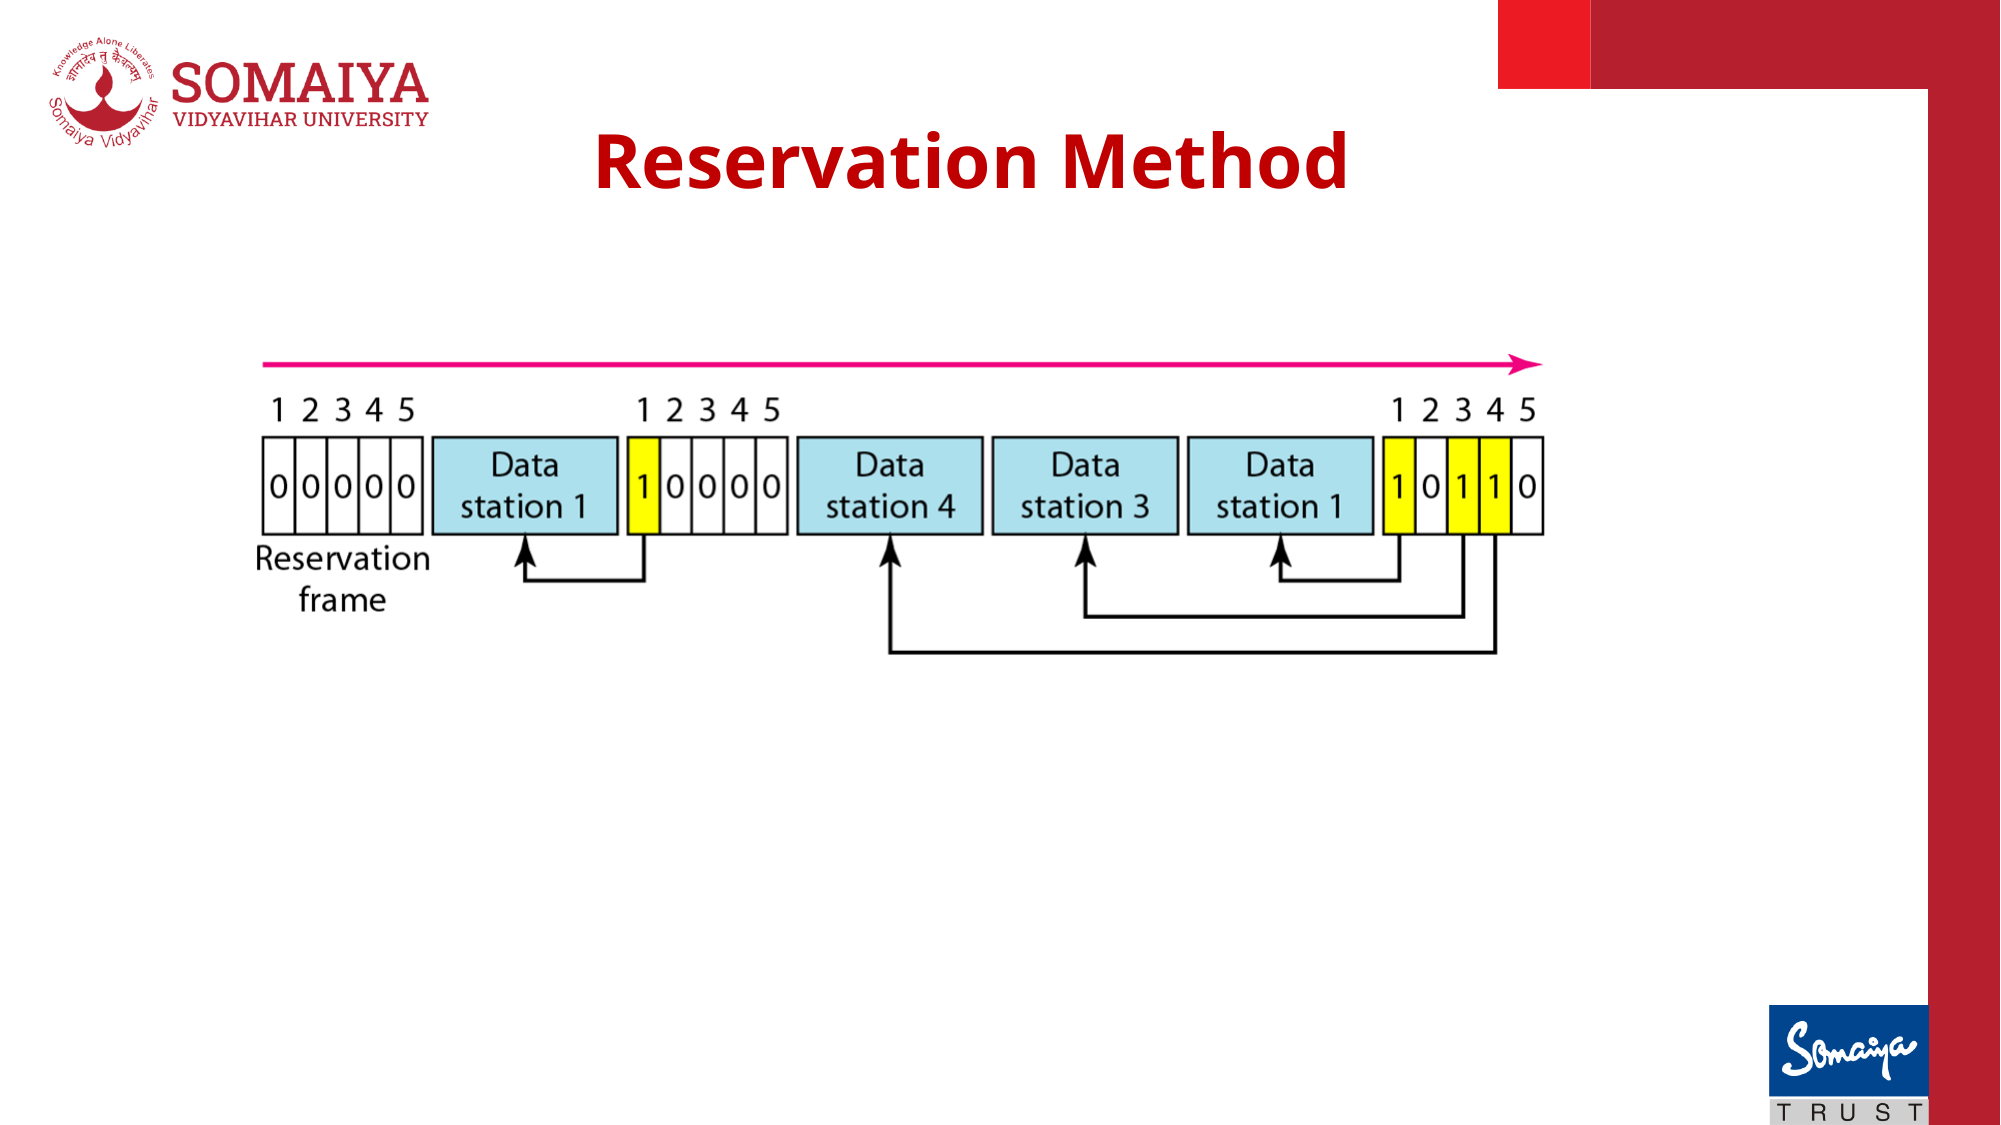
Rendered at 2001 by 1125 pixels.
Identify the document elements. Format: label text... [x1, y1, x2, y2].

title Reservation Method [353, 75, 1591, 253]
picture [1498, 0, 2000, 1125]
picture [254, 354, 1545, 655]
picture [14, 28, 463, 175]
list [1769, 1005, 1929, 1125]
